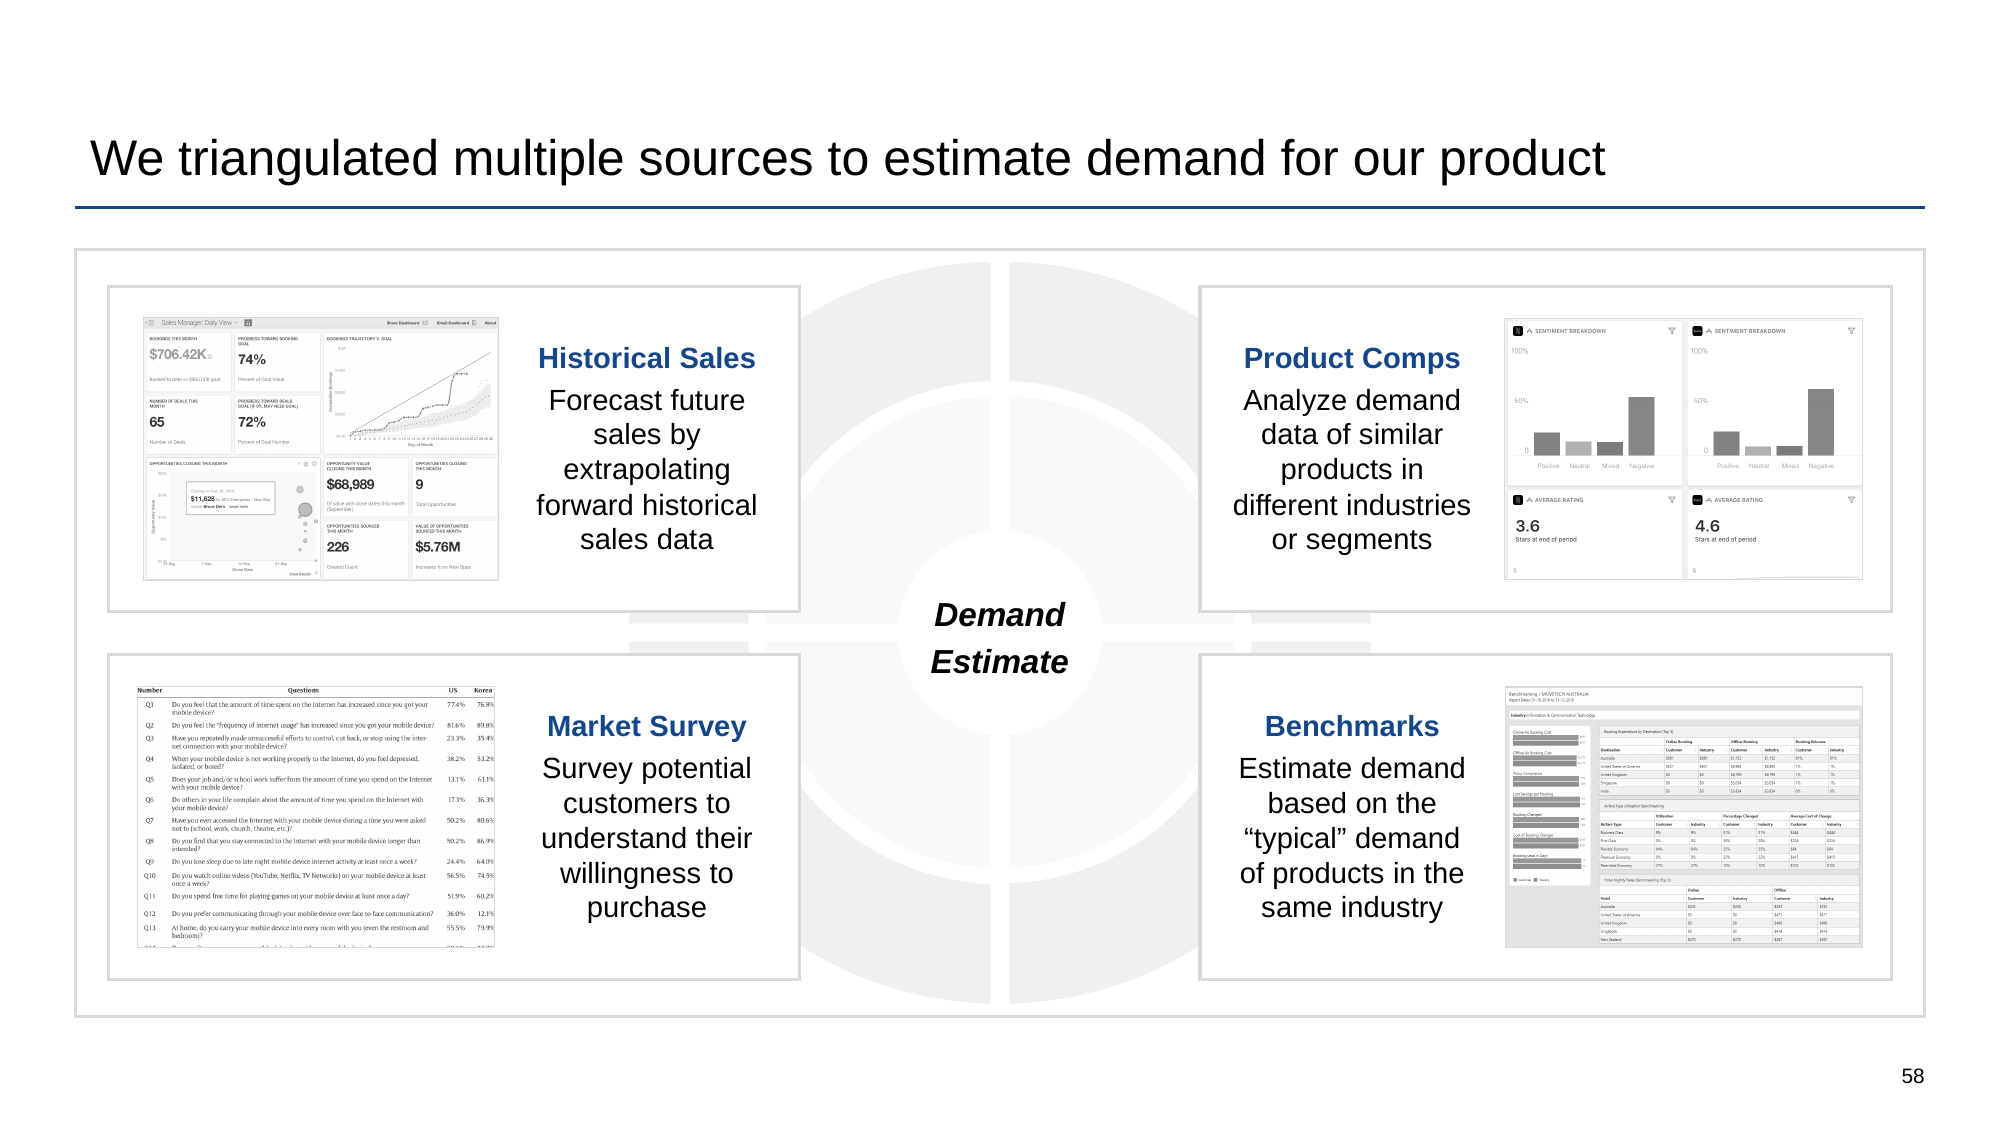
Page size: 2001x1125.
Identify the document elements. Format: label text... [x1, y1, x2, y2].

picture [1504, 318, 1863, 580]
text_box [107, 286, 629, 613]
text_box Benchmarks Estimate demand based on the “typical” demand of products in the same industry [1371, 700, 1489, 932]
text_box [1371, 654, 1893, 981]
picture [143, 317, 499, 581]
text_box Product Comps Analyze demand data of similar products in different industries or segments [1371, 332, 1489, 564]
text_box Historical Sales Forecast future sales by extrapolating forward historical sales data [511, 332, 629, 564]
picture [1505, 686, 1863, 948]
title We triangulated multiple sources to estimate demand for our product [75, 59, 1925, 194]
picture [136, 686, 495, 948]
text_box [107, 654, 629, 981]
text_box [74, 248, 1926, 1017]
text_box [1371, 286, 1893, 613]
text_box Market Survey Survey potential customers to understand their willingness to purchase [511, 700, 629, 932]
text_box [629, 261, 1371, 1004]
